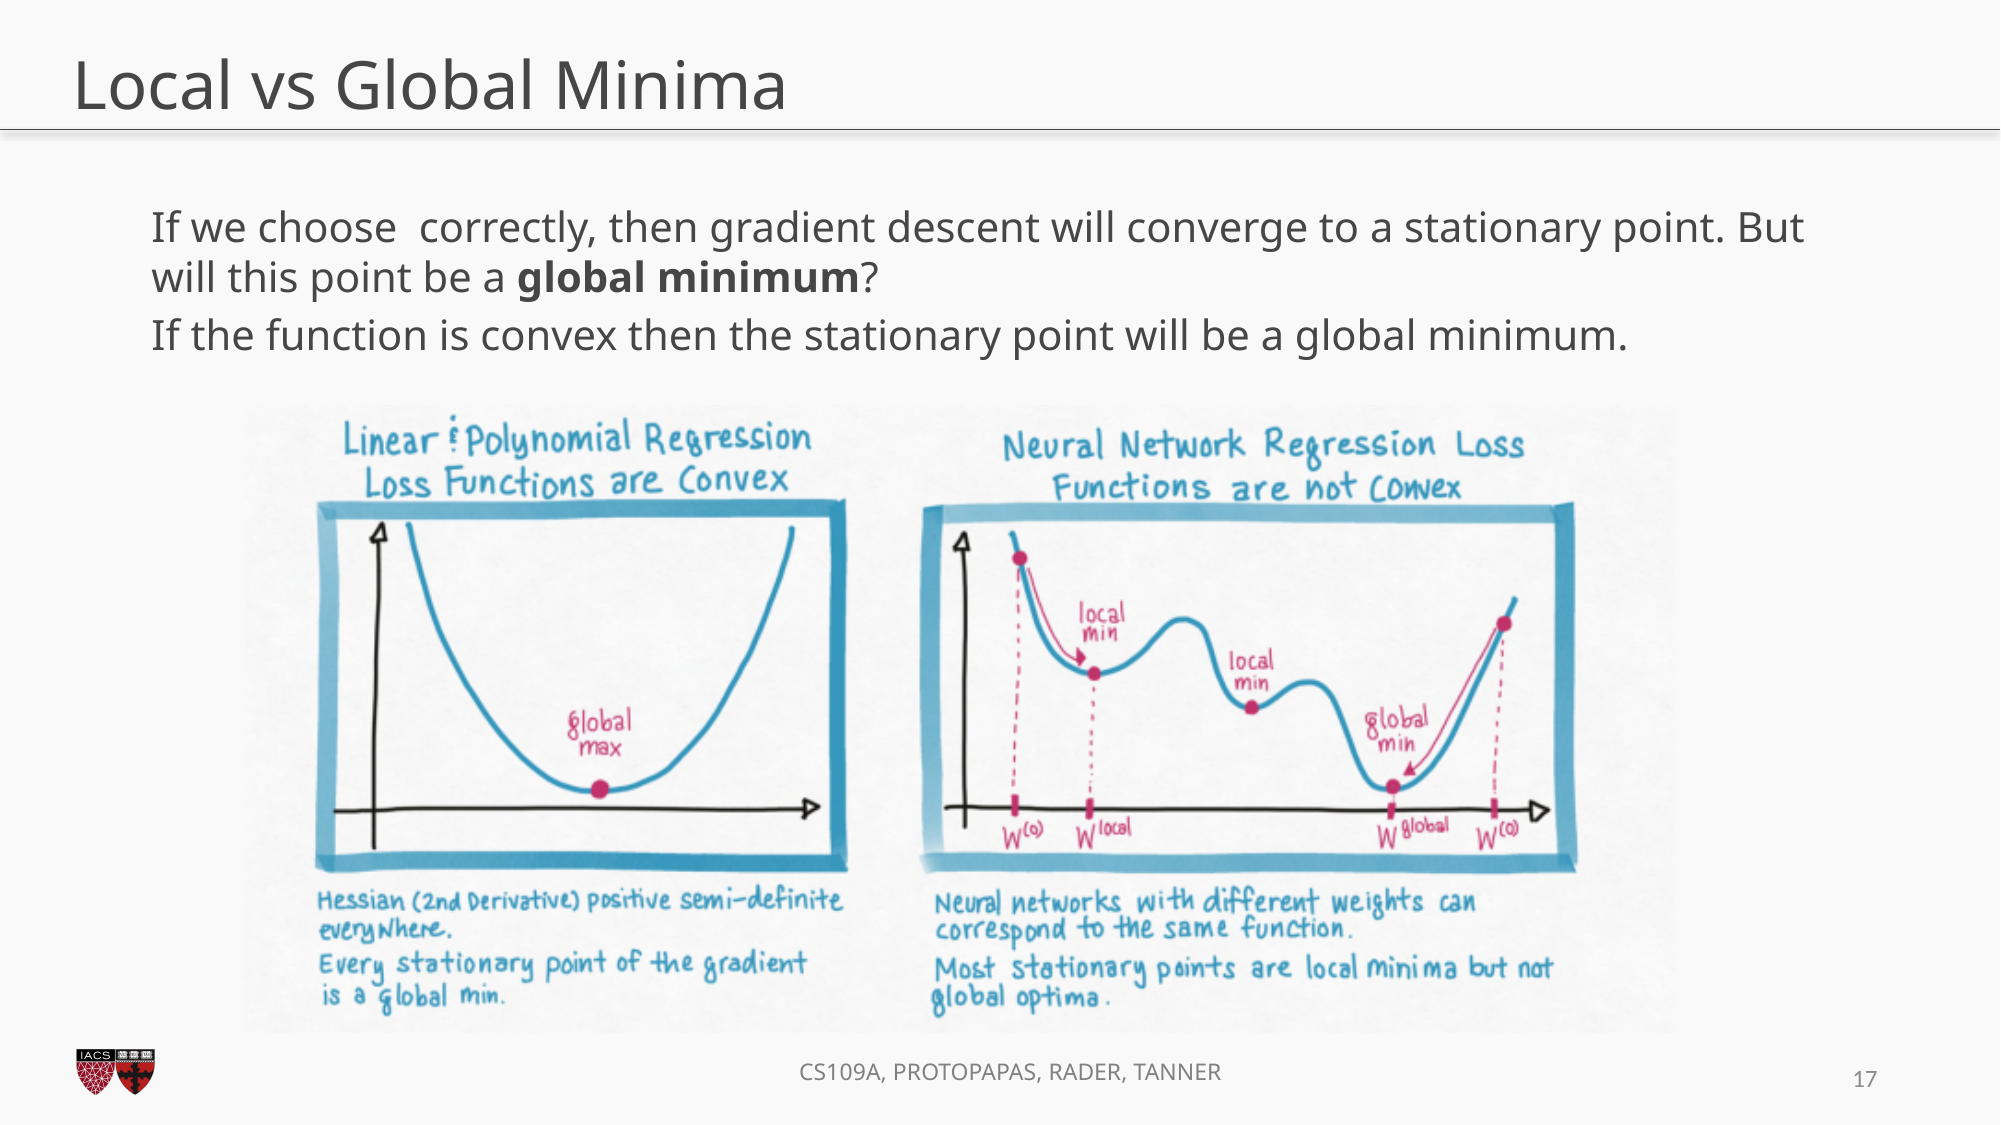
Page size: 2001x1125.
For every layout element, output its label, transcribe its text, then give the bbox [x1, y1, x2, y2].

picture [75, 1049, 155, 1095]
title Local vs Global Minima [57, 35, 1943, 162]
picture [244, 405, 1676, 1034]
